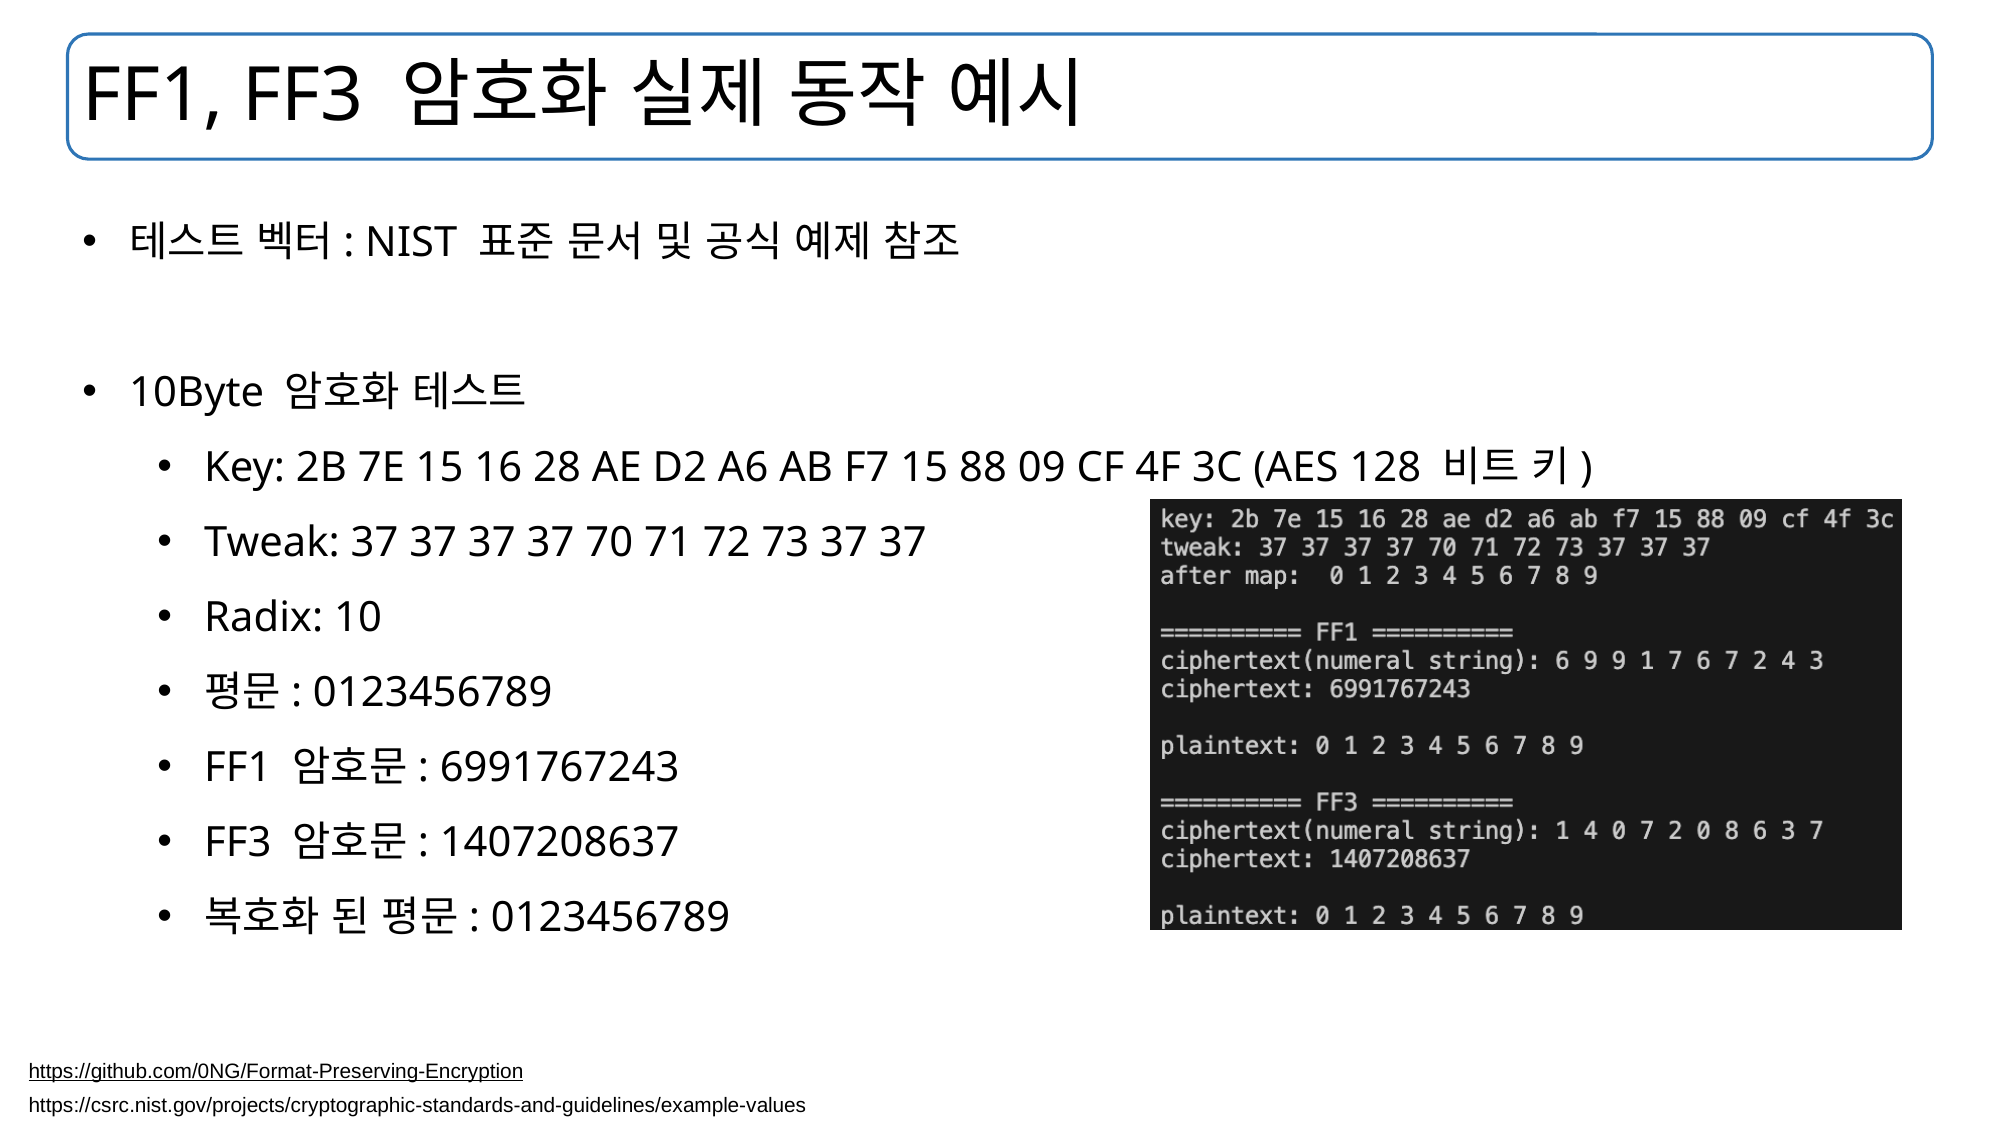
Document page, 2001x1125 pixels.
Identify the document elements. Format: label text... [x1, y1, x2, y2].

picture [1150, 499, 1902, 930]
title FF1, FF3 암호화 실제 동작 예시 [67, 34, 1933, 160]
text_box 테스트 벡터: NIST 표준 문서 및 공식 예제 참조 10Byte 암호화 테스트 Key: 2B 7E 15 16 28 AE D2 A6 AB F7 15 88 09 CF 4F 3C (AES 128 비트 키) Tweak: 37 37 37 37 70 71 72 73 37 37 Radix: 10 평문: 0123456789 FF1 암호문: 6991767243 FF3 암호문: 1407208637 복호화 된 평문: 0123456789 [67, 182, 1902, 948]
text_box https://csrc.nist.gov/projects/cryptographic-standards-and-guidelines/example-values [13, 1091, 1014, 1125]
text_box https://github.com/0NG/Format-Preserving-Encryption [13, 1050, 1014, 1091]
